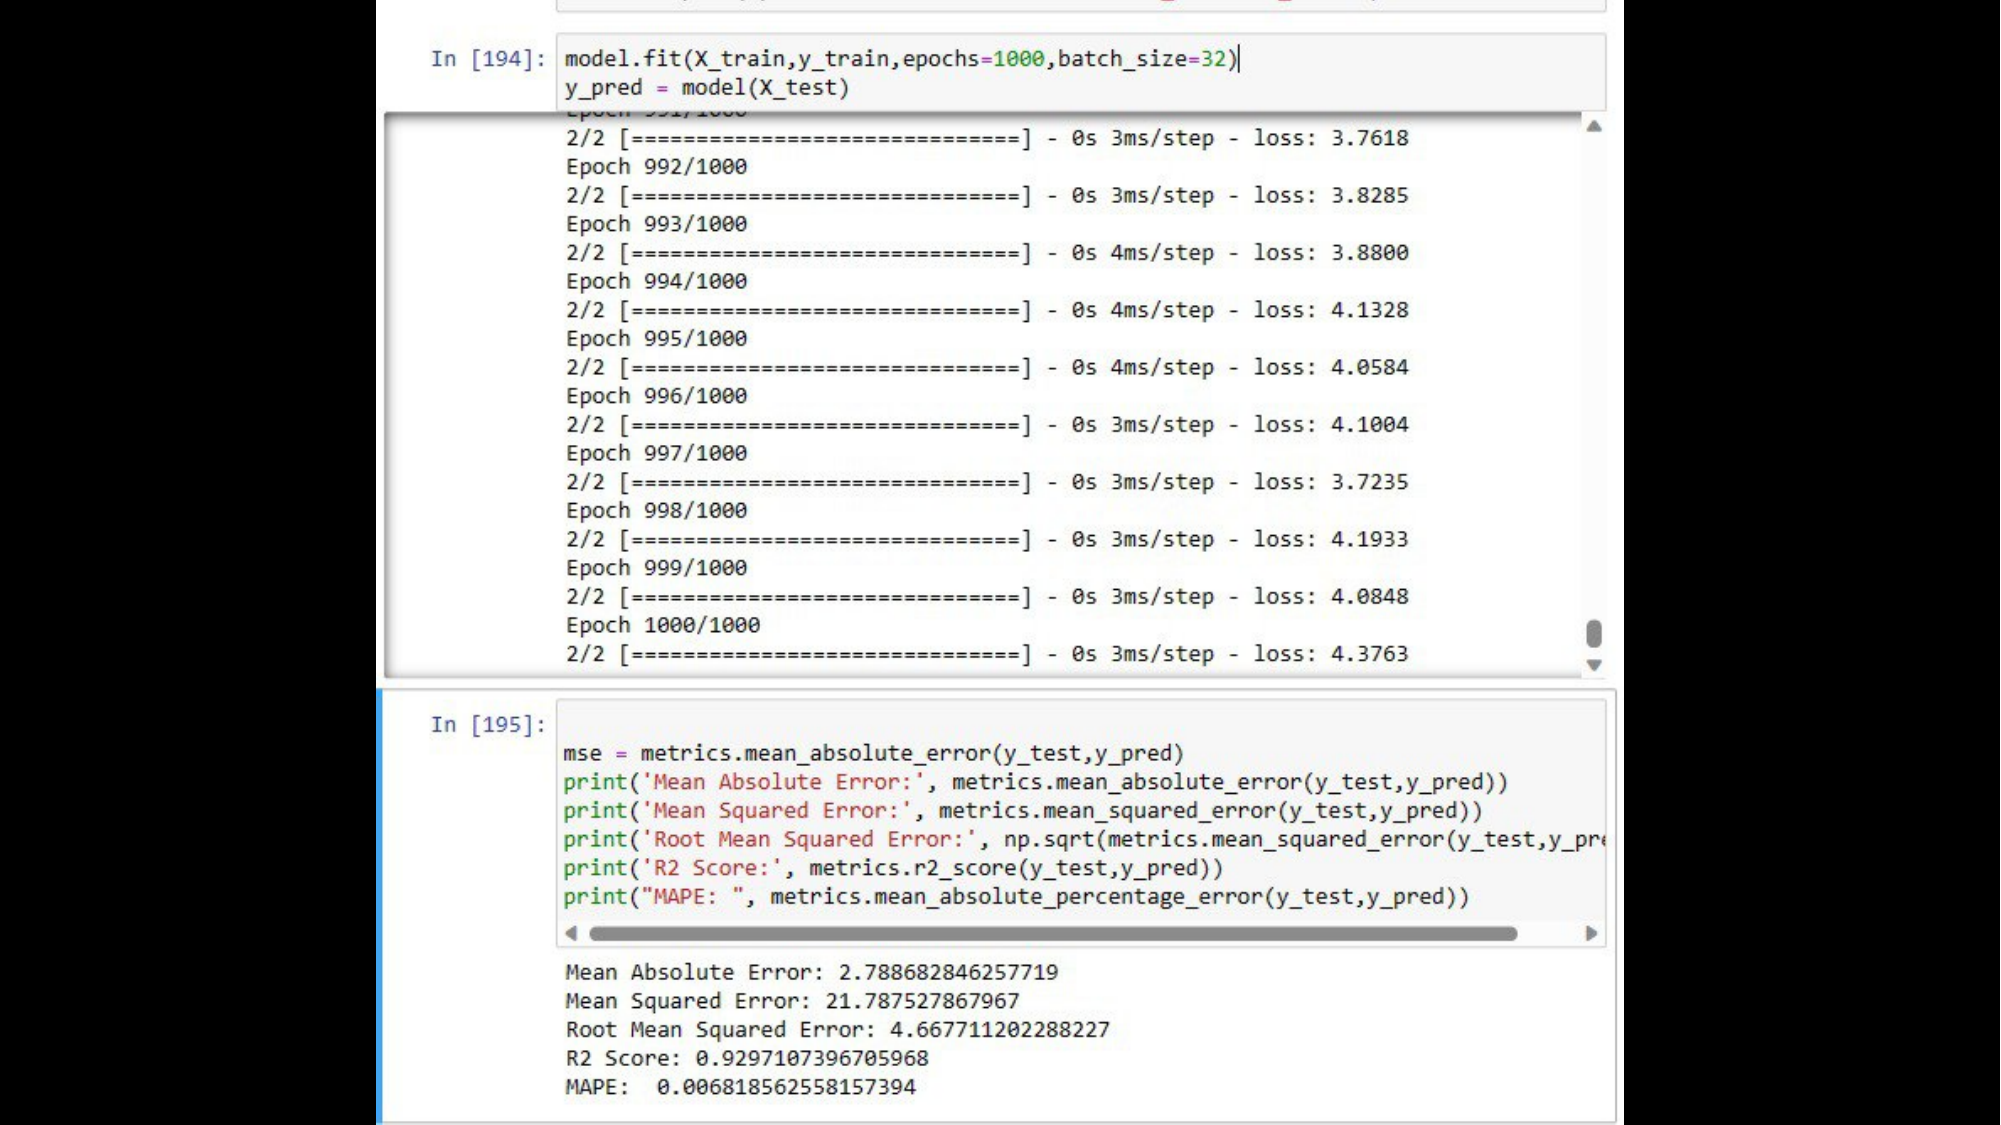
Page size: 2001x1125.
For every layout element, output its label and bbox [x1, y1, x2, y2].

picture [375, 0, 1624, 1125]
